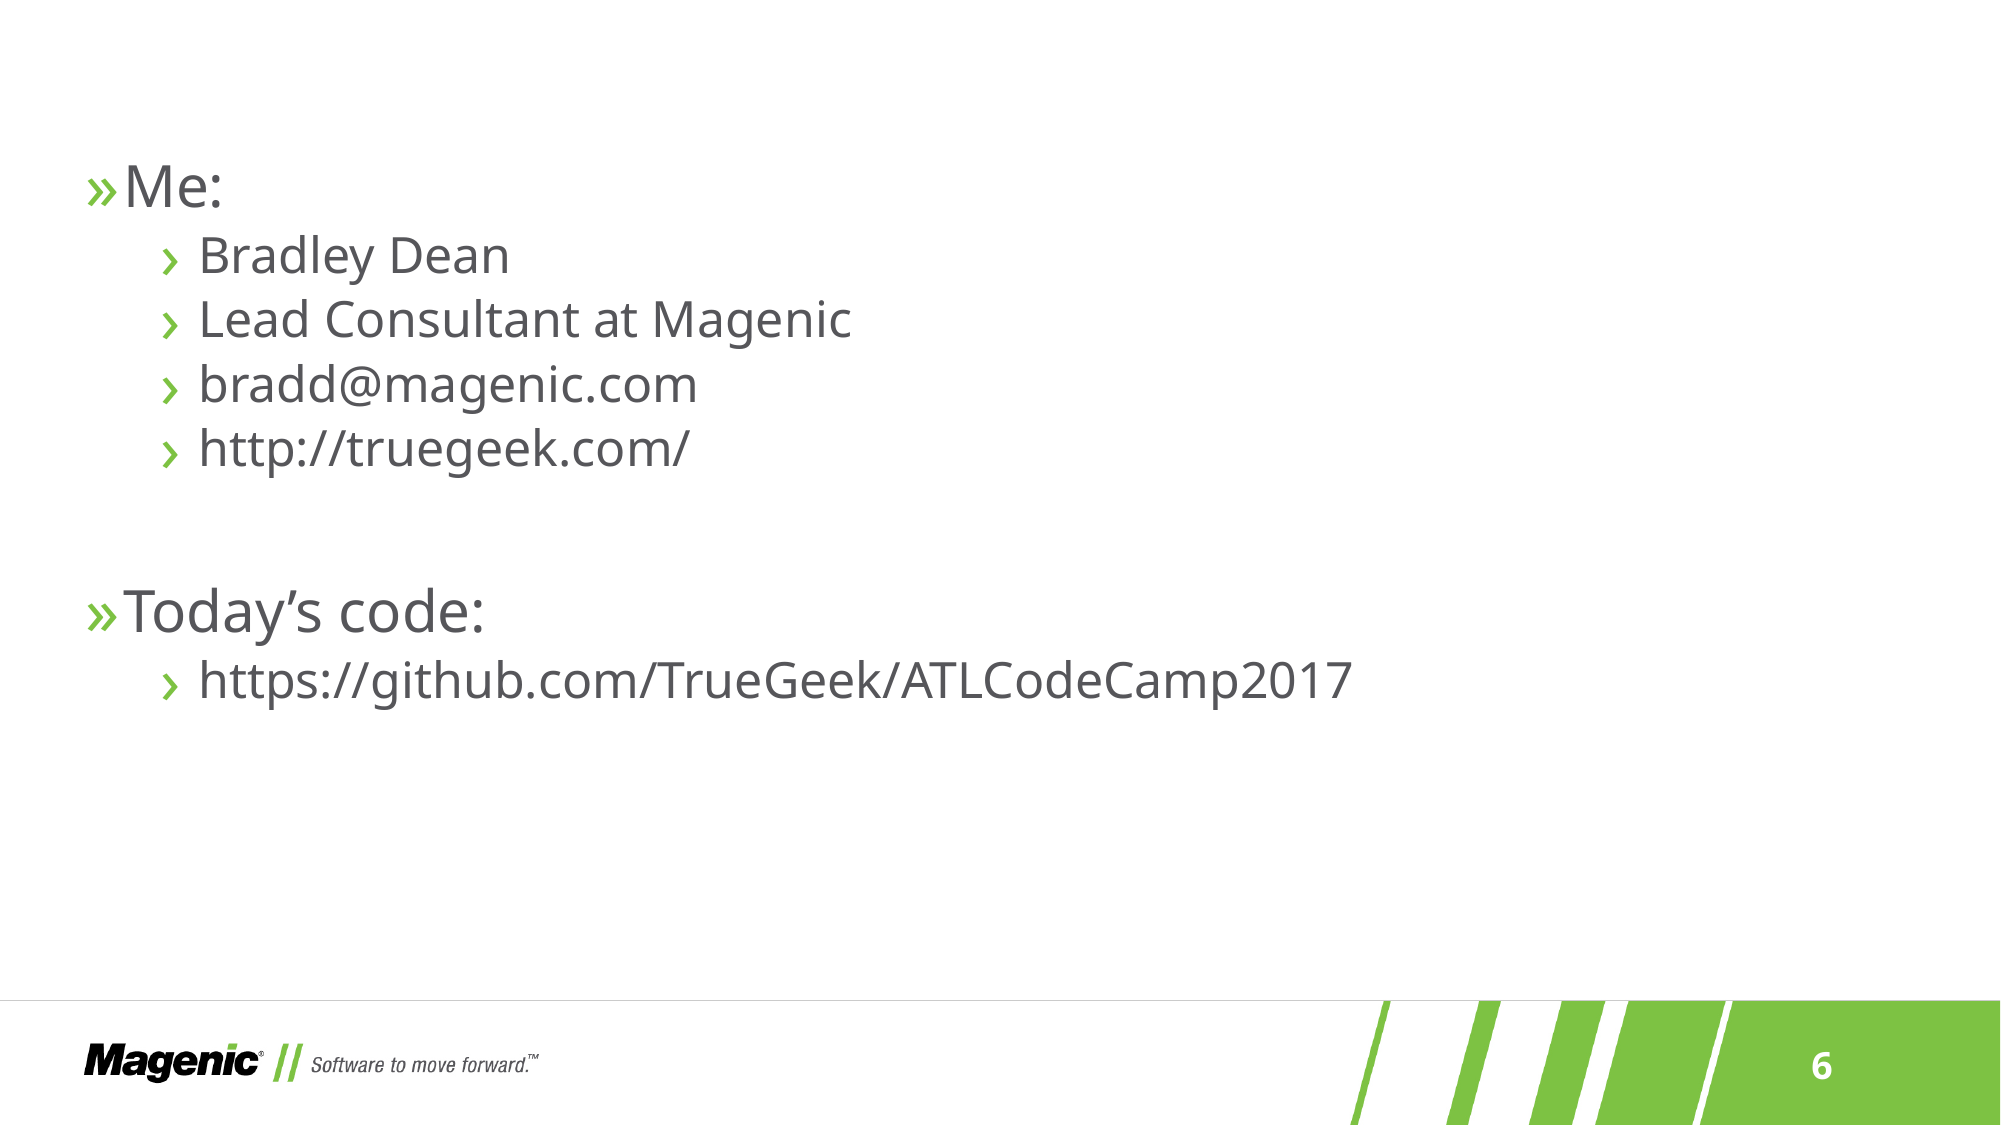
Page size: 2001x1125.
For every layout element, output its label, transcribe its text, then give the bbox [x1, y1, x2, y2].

list Me: Bradley Dean Lead Consultant at Magenic bradd@magenic.com http://truegeek.com/ Today’s code: https://github.com/TrueGeek/ATLCodeCamp2017 [70, 149, 1946, 939]
picture [0, 0, 2001, 1125]
